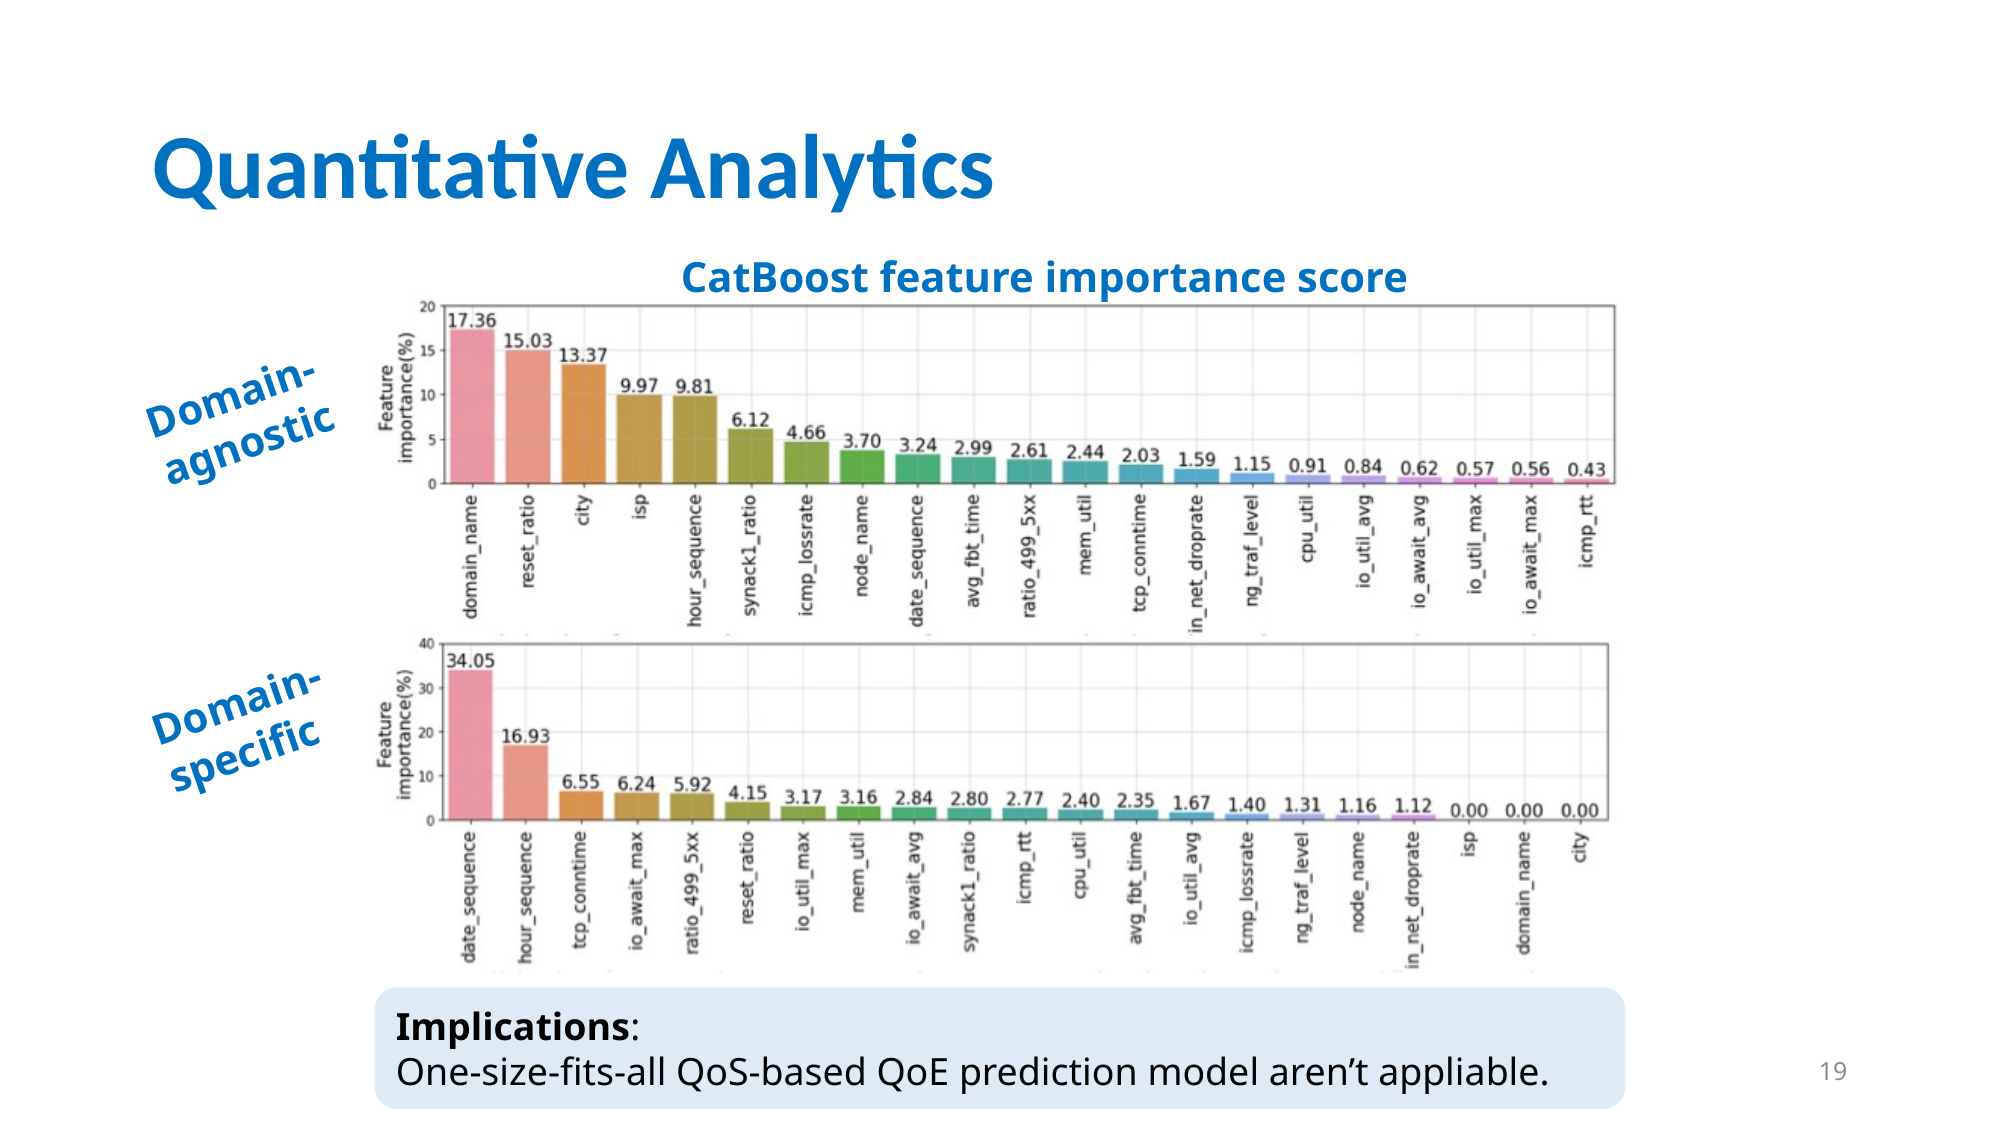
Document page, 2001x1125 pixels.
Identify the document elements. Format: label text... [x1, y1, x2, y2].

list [374, 291, 1626, 974]
text_box Domain- agnostic [122, 329, 357, 507]
text_box Domain- specific [128, 633, 372, 814]
text_box CatBoost feature importance score [666, 243, 1443, 291]
slide_number 19 [1412, 1042, 1863, 1103]
title Quantitative Analytics [137, 59, 1863, 278]
text_box Implications: One-size-fits-all QoS-based QoE prediction model aren’t appliable. [373, 986, 1627, 1111]
